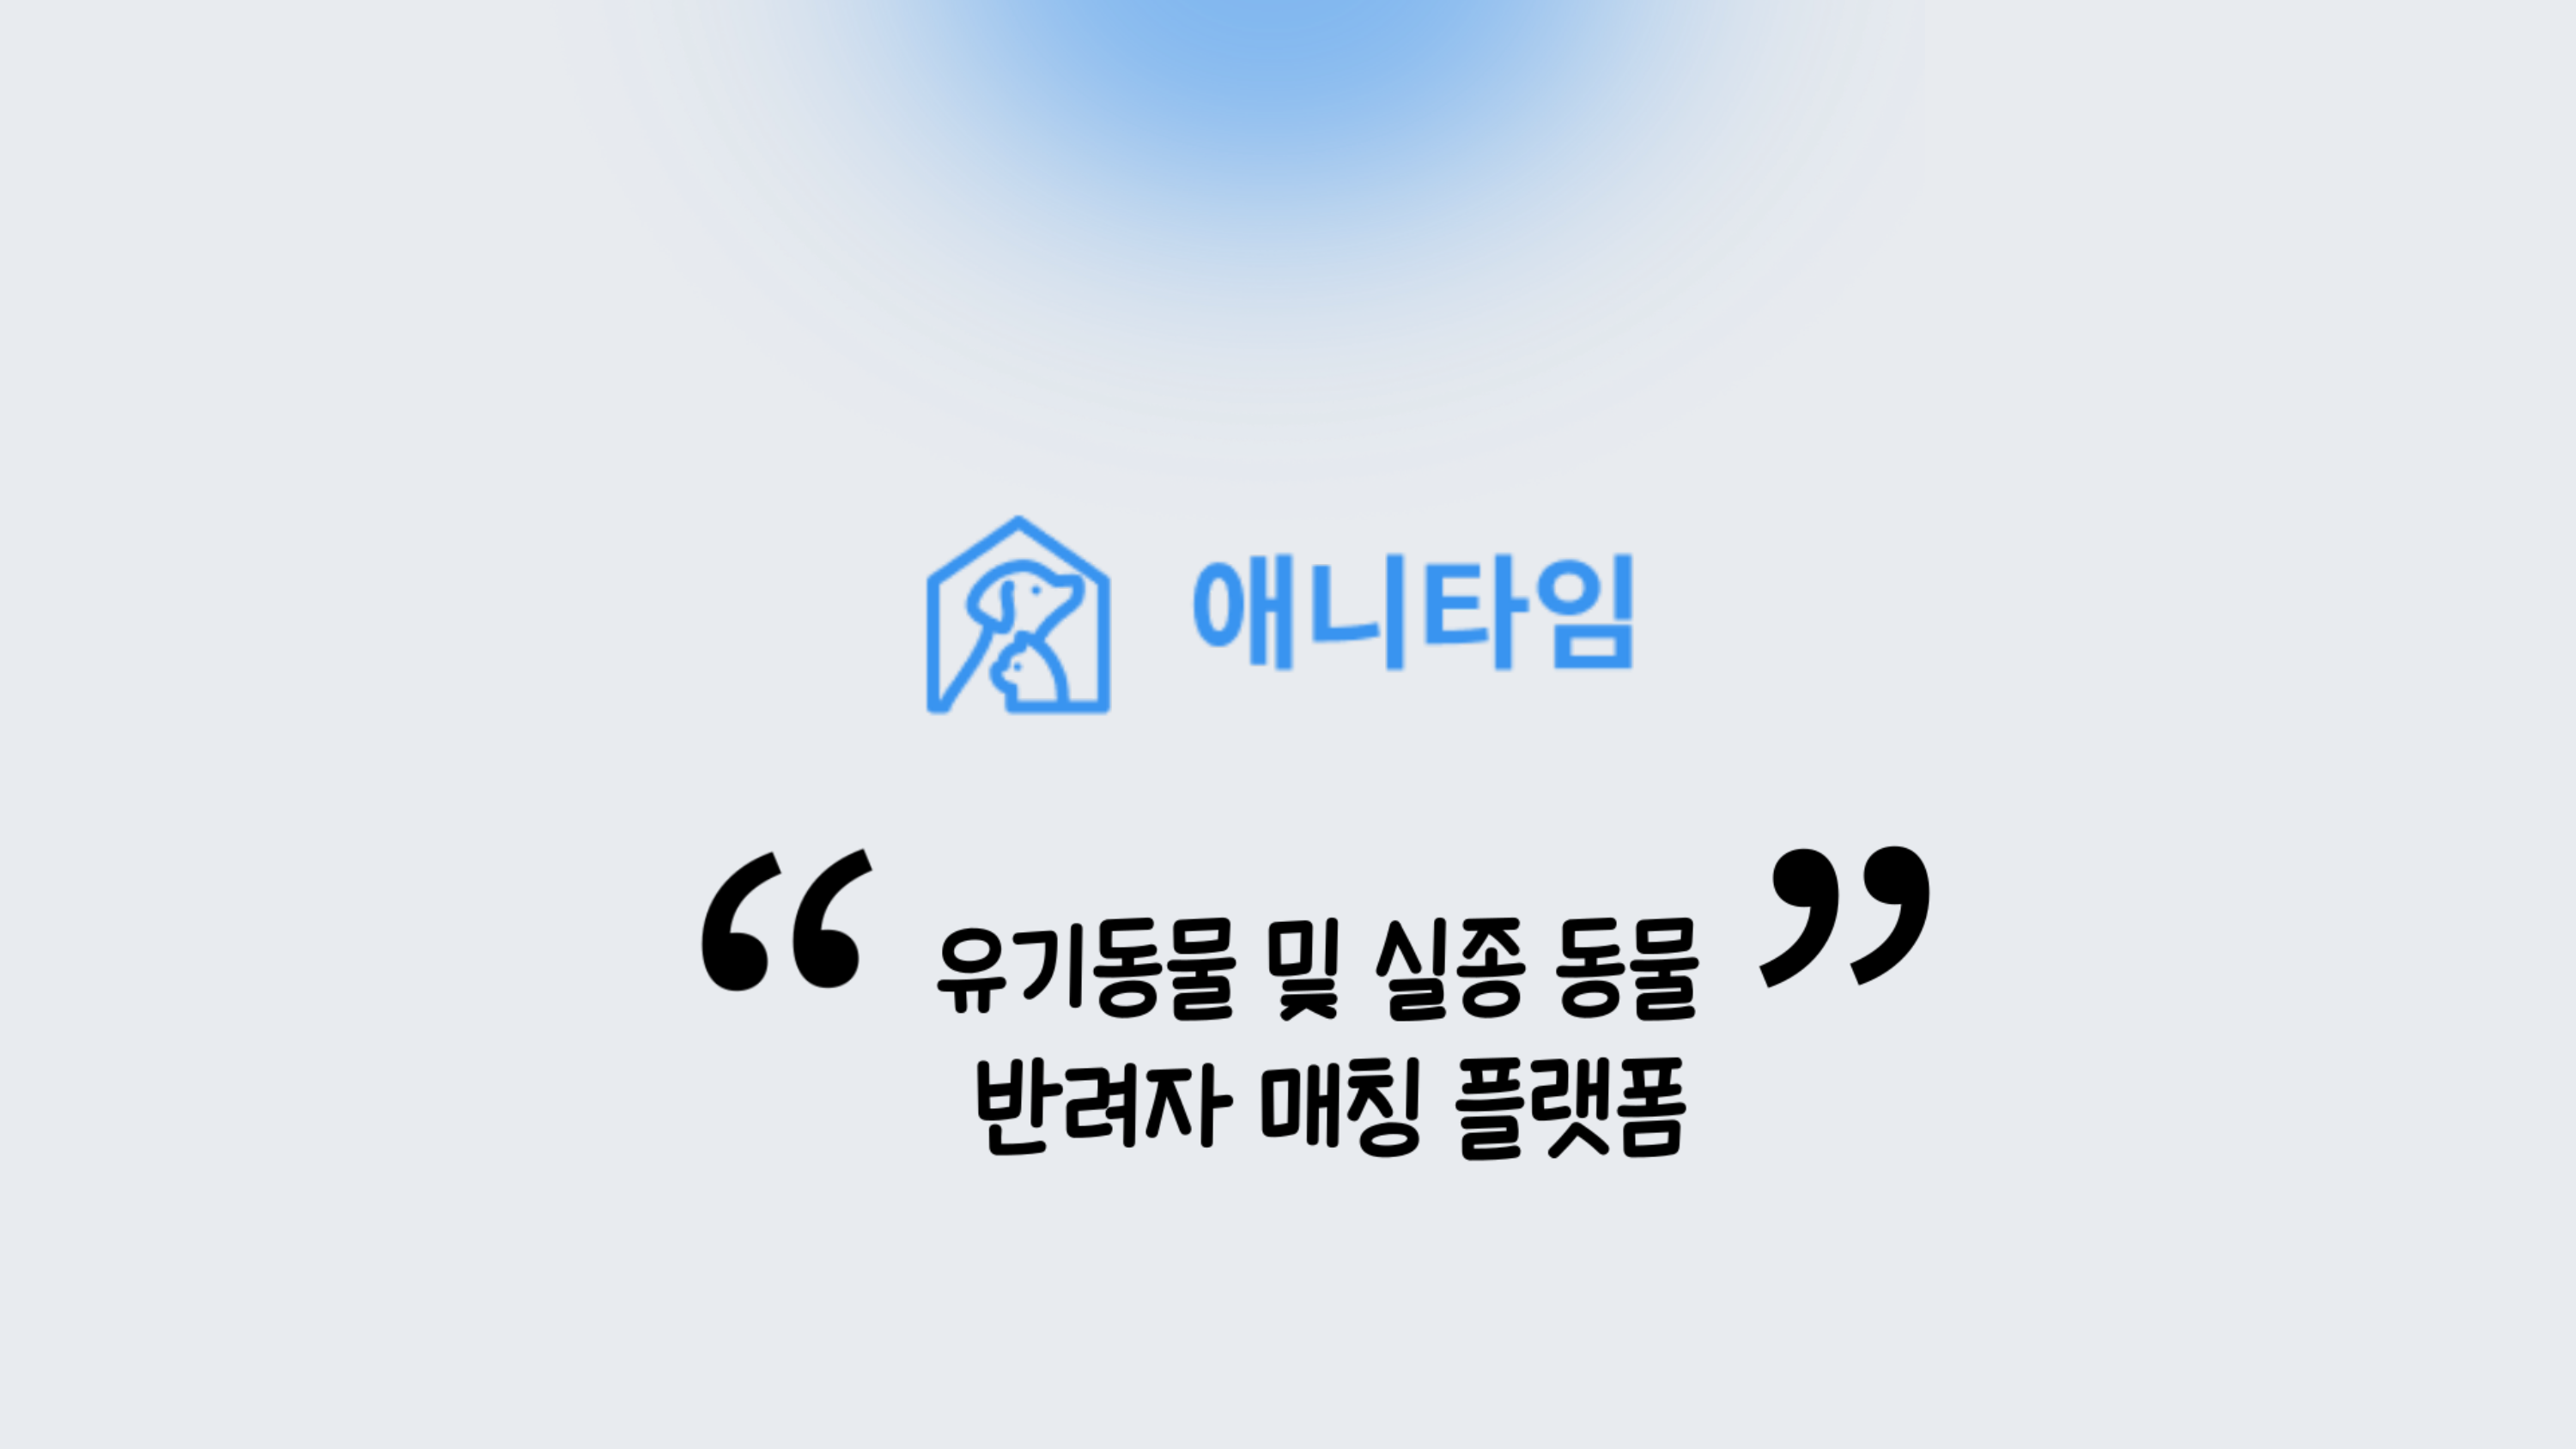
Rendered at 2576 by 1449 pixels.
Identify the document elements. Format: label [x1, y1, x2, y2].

text_box [1703, 488, 2205, 1062]
text_box [853, 490, 1699, 740]
picture [182, 9, 2451, 1449]
text_box [426, 774, 928, 1349]
text_box [518, 0, 1925, 520]
